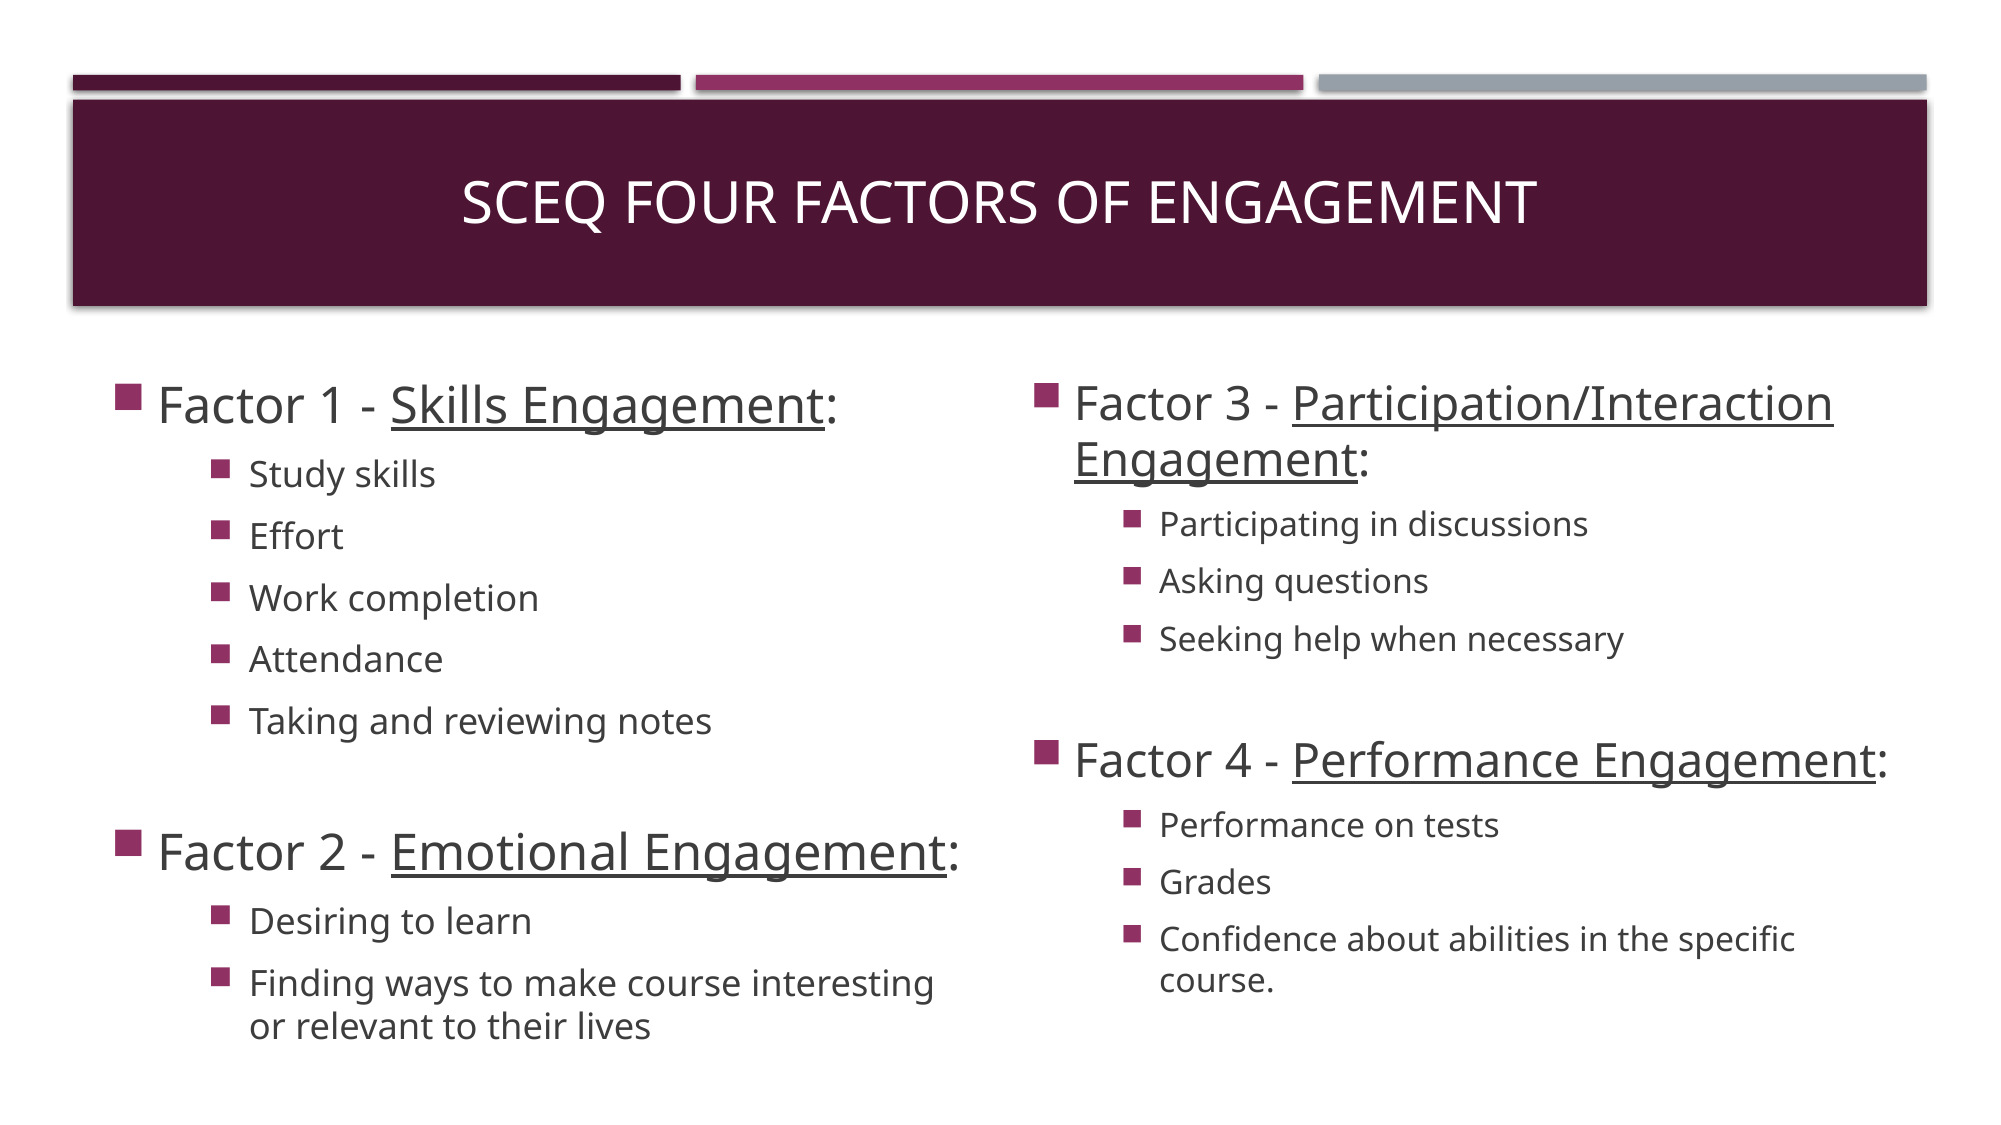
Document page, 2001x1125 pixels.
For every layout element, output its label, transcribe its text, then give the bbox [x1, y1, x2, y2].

list Factor 1 - Skills Engagement: Study skills Effort Work completion Attendance Taking and reviewing notes Factor 2 - Emotional Engagement: Desiring to learn Finding ways to make course interesting or relevant to their lives [95, 365, 985, 1071]
title SCEQ Four Factors of Engagement [95, 119, 1905, 282]
list Factor 3 - Participation/Interaction Engagement: Participating in discussions Asking questions Seeking help when necessary Factor 4 - Performance Engagement: Performance on tests Grades Confidence about abilities in the specific course. [1015, 365, 1905, 1065]
